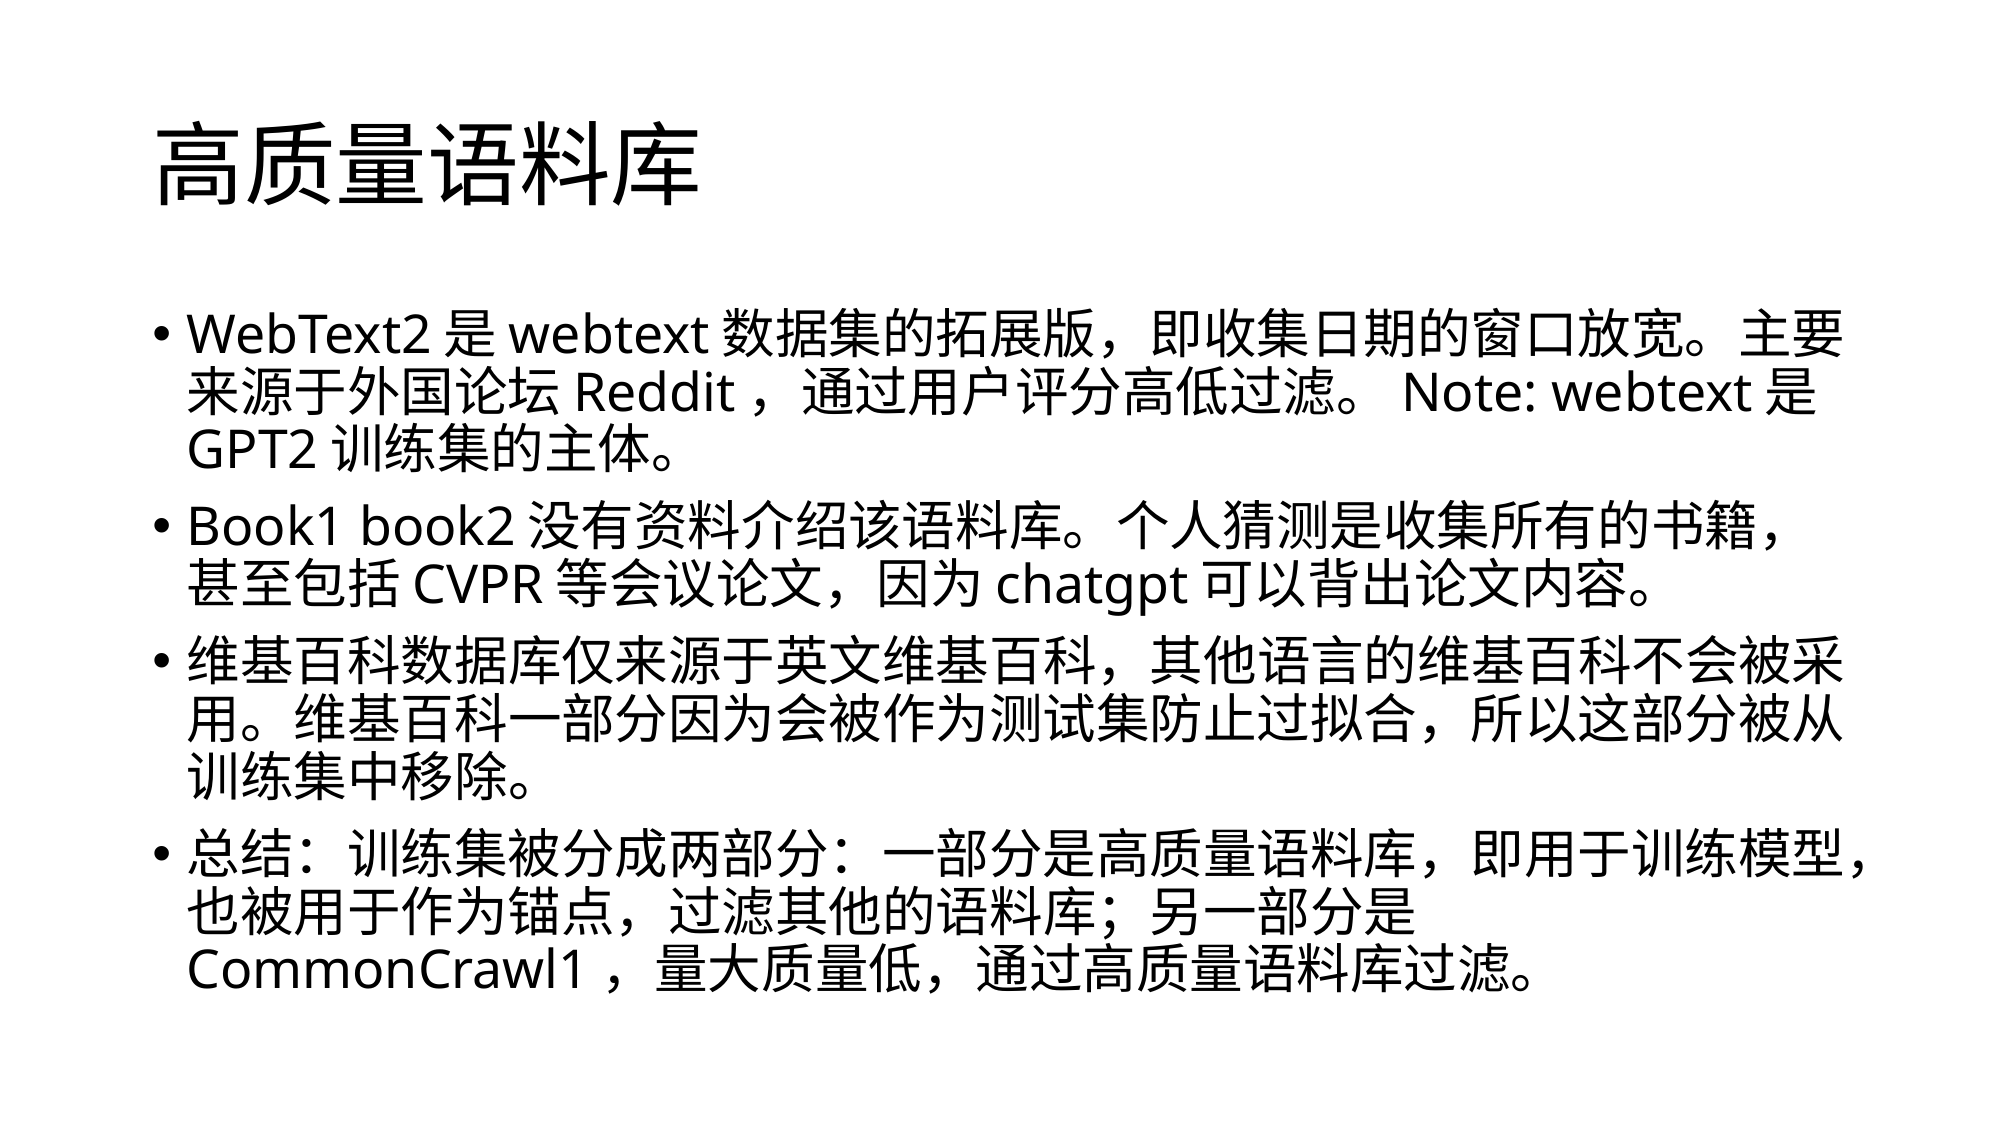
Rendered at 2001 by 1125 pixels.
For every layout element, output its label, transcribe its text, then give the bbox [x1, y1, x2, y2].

list WebText2是webtext数据集的拓展版，即收集日期的窗口放宽。主要来源于外国论坛Reddit，通过用户评分高低过滤。Note: webtext是GPT2训练集的主体。 Book1 book2没有资料介绍该语料库。个人猜测是收集所有的书籍，甚至包括CVPR等会议论文，因为chatgpt可以背出论文内容。 维基百科数据库仅来源于英文维基百科，其他语言的维基百科不会被采用。维基百科一部分因为会被作为测试集防止过拟合，所以这部分被从训练集中移除。 总结：训练集被分成两部分：一部分是高质量语料库，即用于训练模型，也被用于作为锚点，过滤其他的语料库；另一部分是CommonCrawl1，量大质量低，通过高质量语料库过滤。 [137, 299, 1863, 1014]
title 高质量语料库 [137, 59, 1863, 278]
